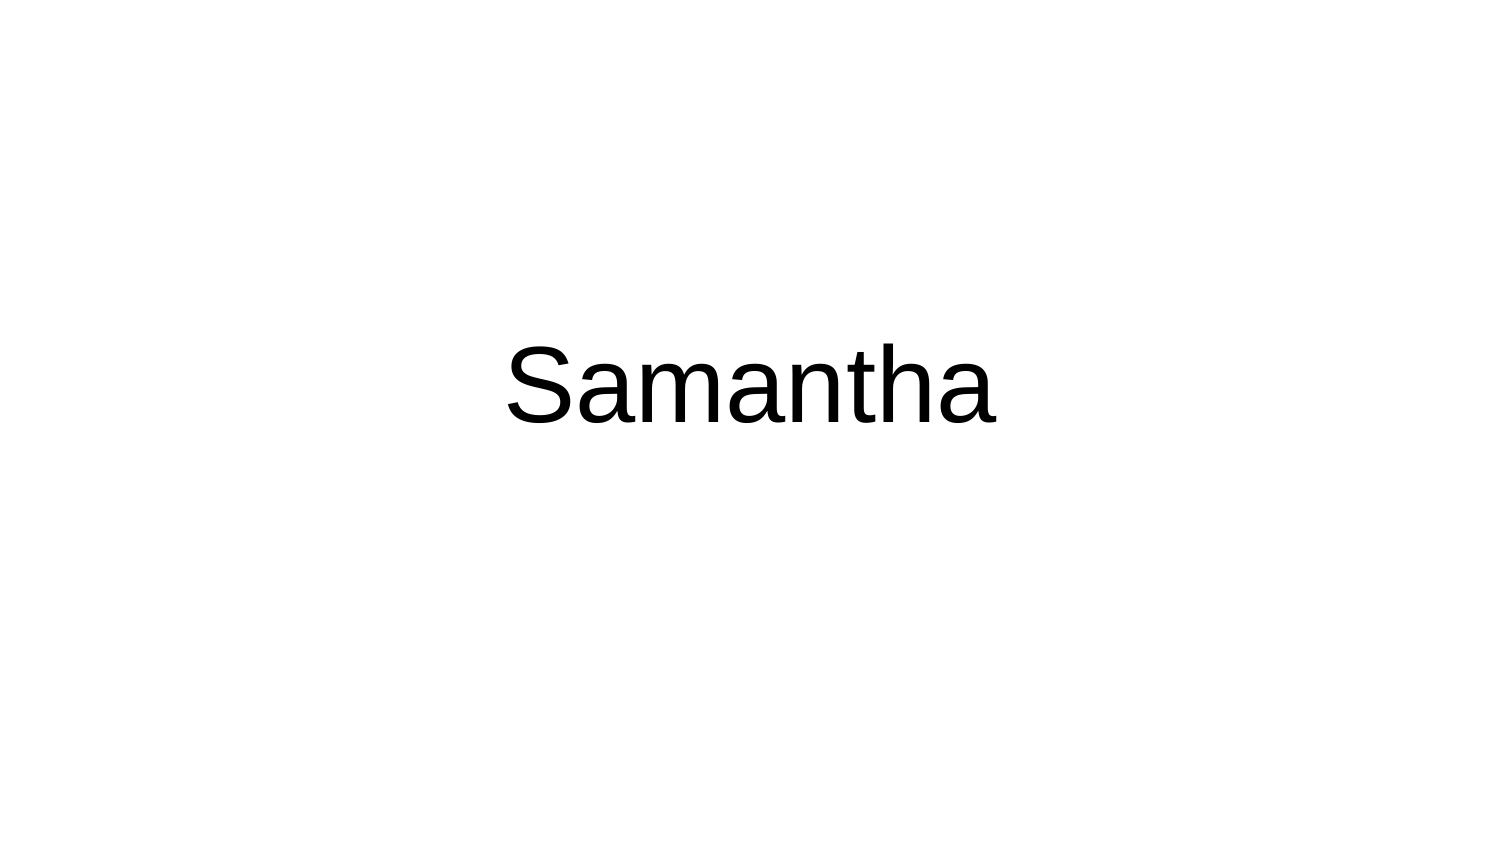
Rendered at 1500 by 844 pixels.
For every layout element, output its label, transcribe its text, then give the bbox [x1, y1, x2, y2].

title Samantha [51, 122, 1449, 459]
